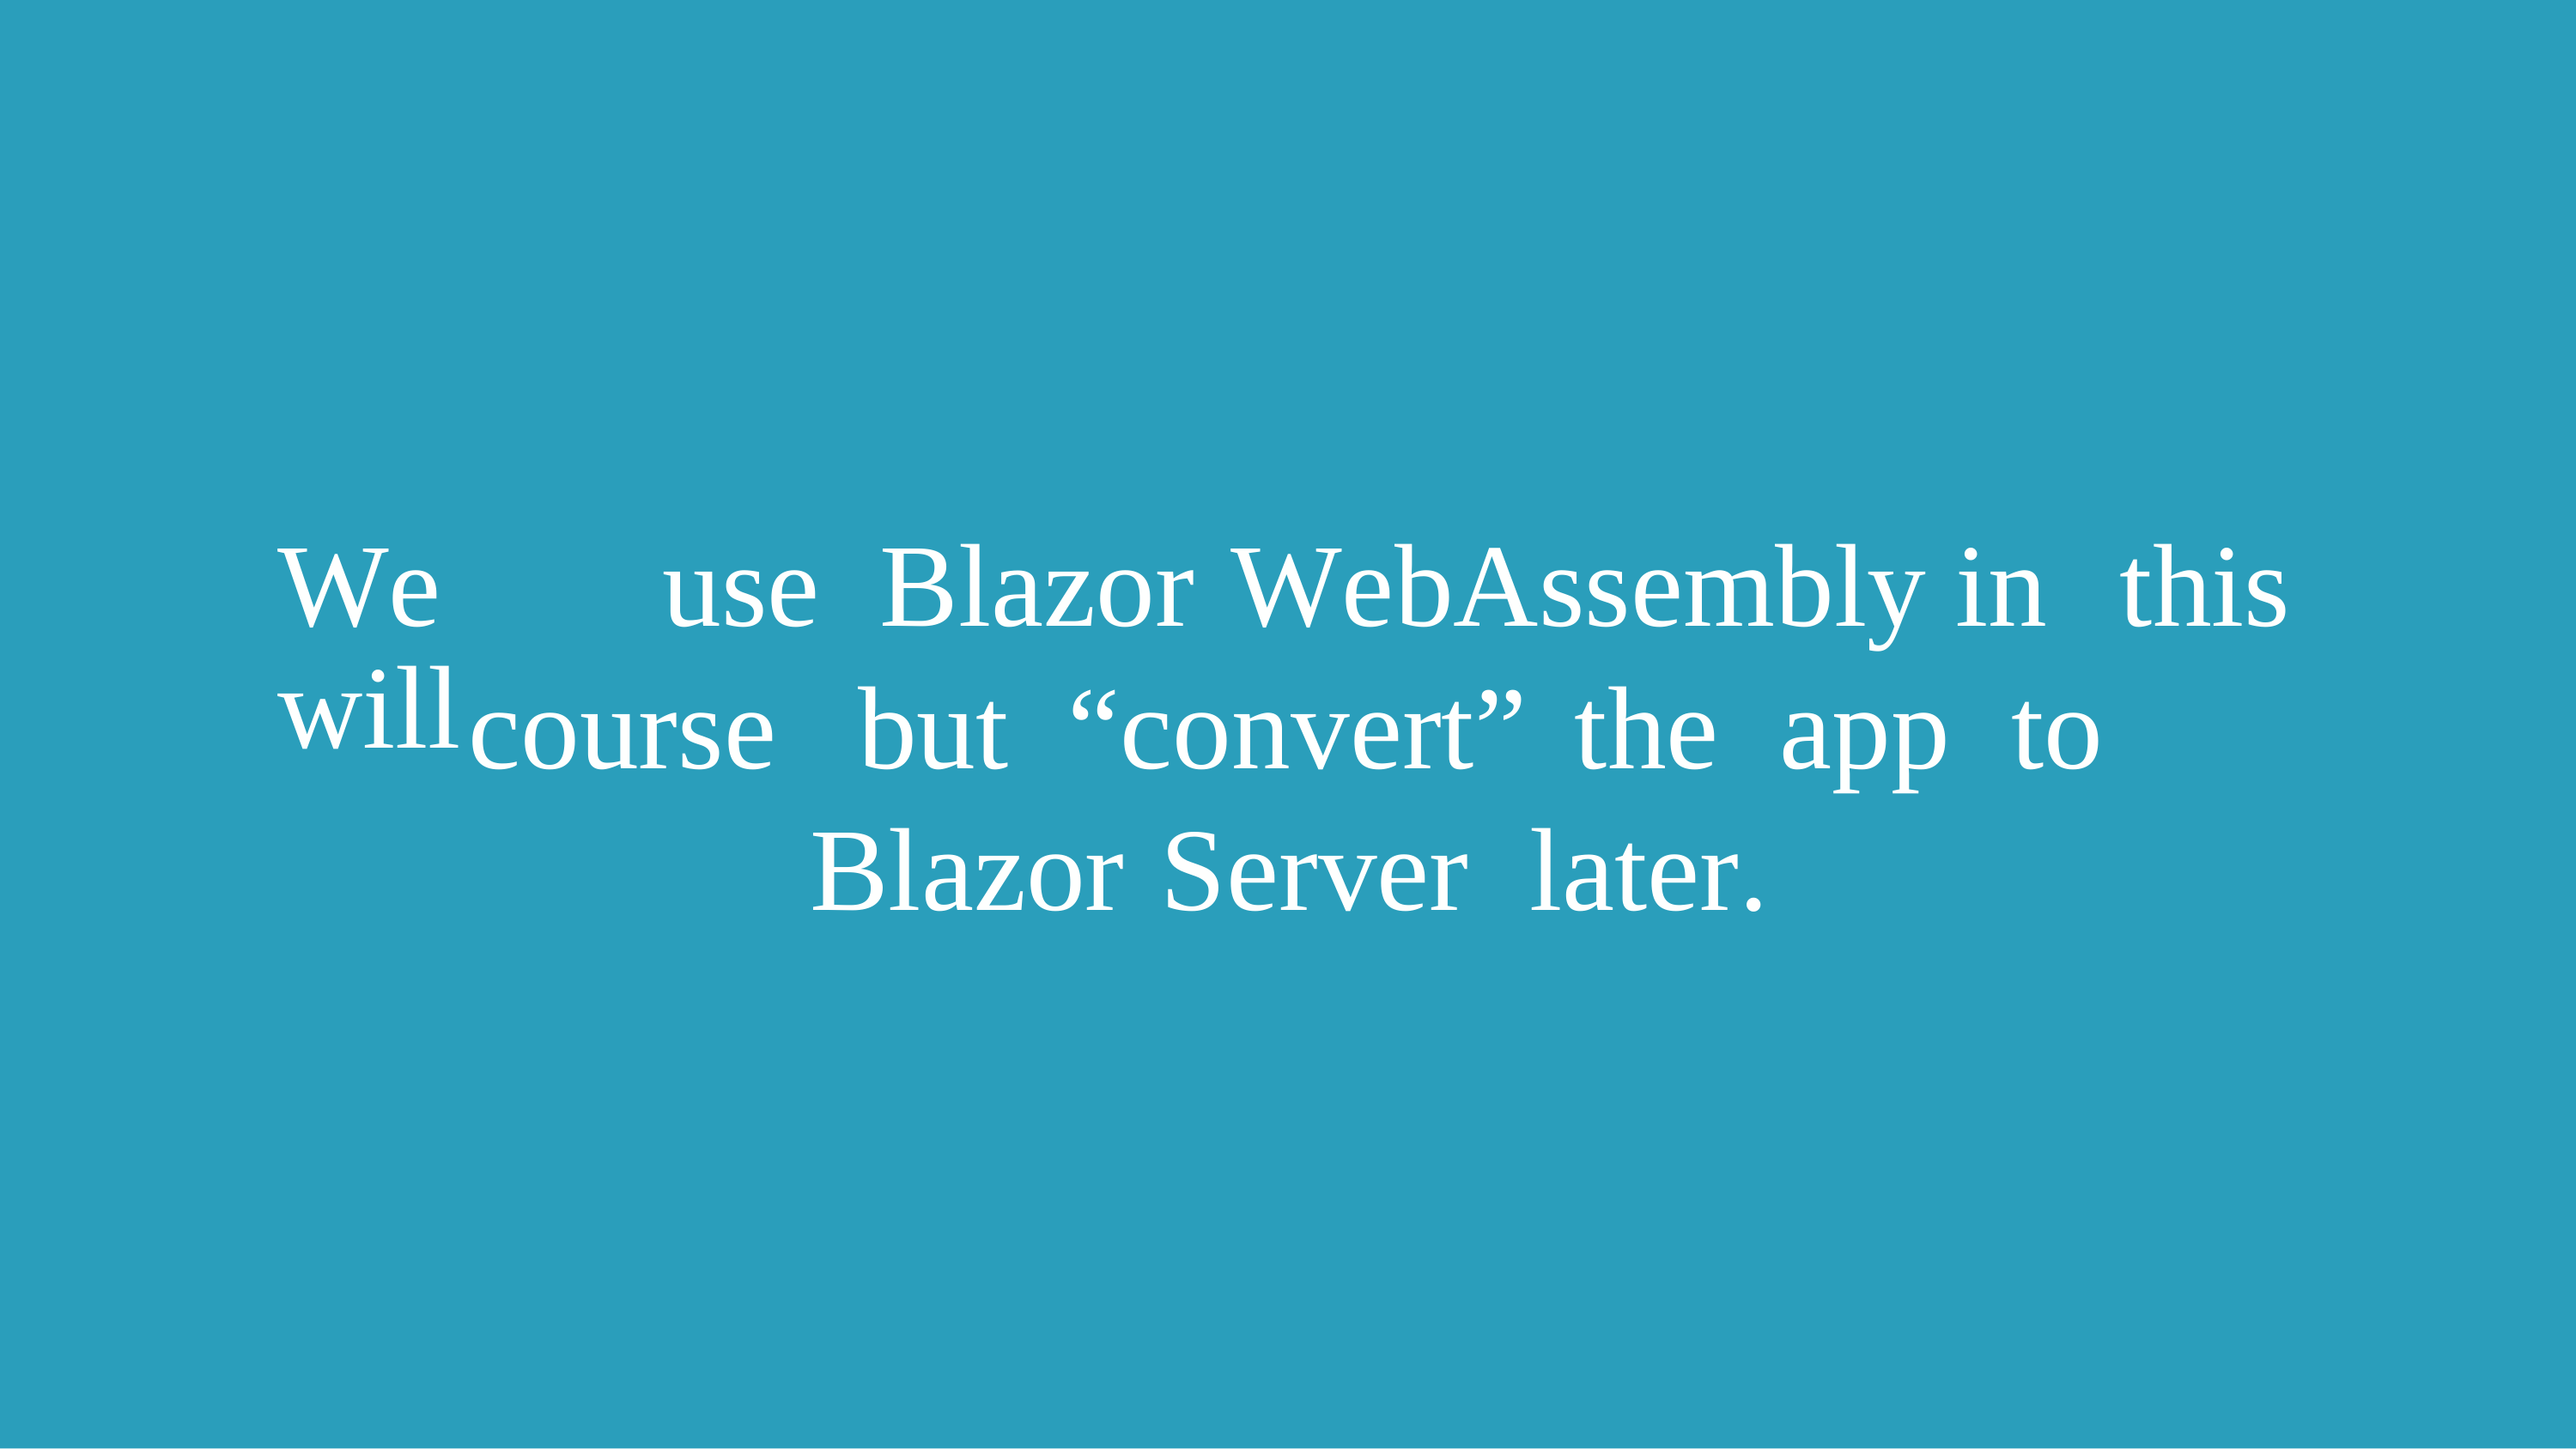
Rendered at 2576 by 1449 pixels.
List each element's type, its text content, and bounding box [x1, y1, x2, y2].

text_box but [856, 670, 1060, 793]
text_box app [1777, 670, 2002, 793]
text_box “convert” [1066, 670, 1566, 793]
text_box later. [1527, 812, 1797, 934]
text_box Blazor [807, 812, 1151, 934]
text_box WebAssembly in [1229, 528, 2111, 650]
text_box course [466, 670, 849, 793]
text_box the [1572, 670, 1771, 793]
text_box Server [1158, 812, 1521, 934]
text_box to [2009, 670, 2139, 793]
text_box use [660, 528, 871, 650]
text_box [0, 0, 2576, 1449]
text_box Blazor [878, 528, 1222, 650]
text_box We will [276, 528, 653, 650]
text_box this [2117, 528, 2330, 650]
